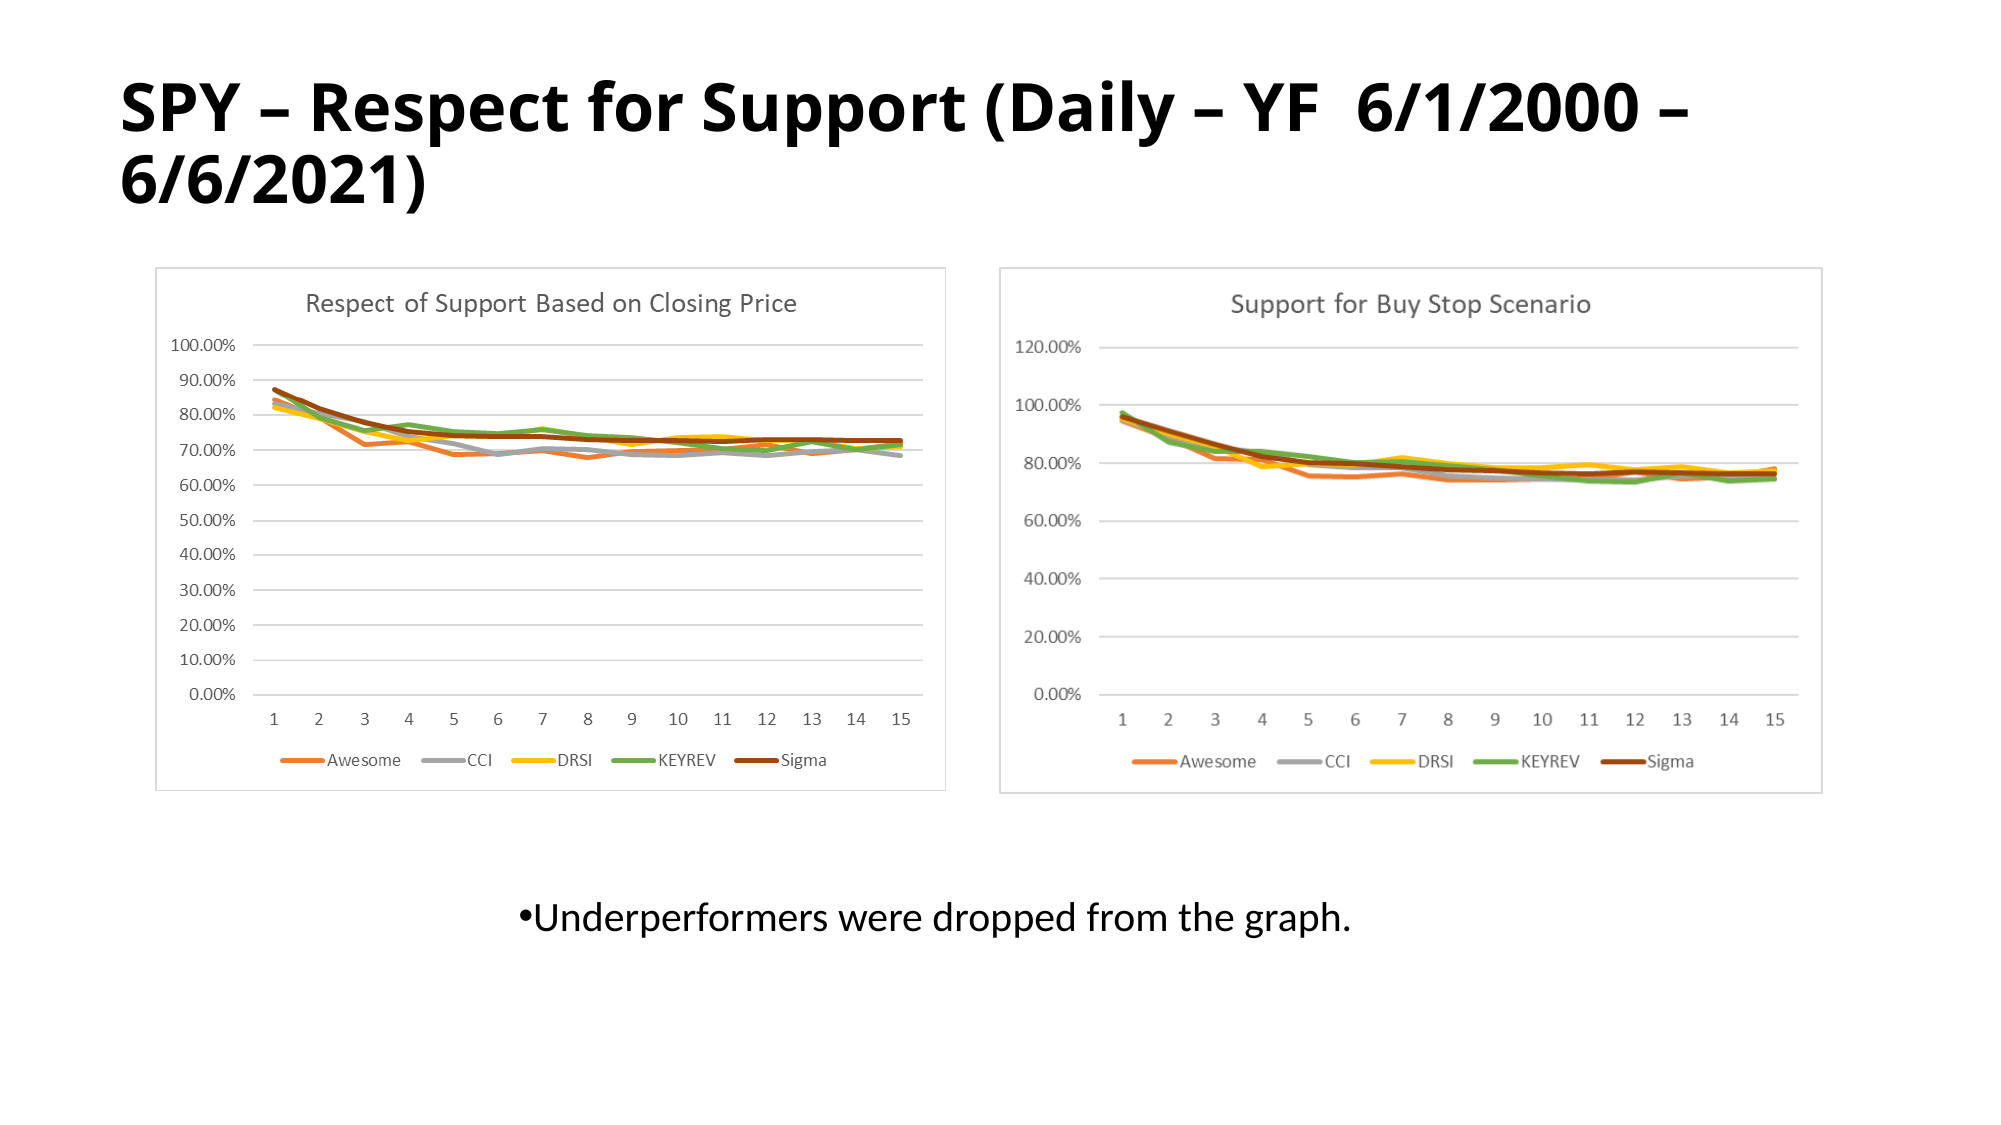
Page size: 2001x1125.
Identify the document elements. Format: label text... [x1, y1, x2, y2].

picture [999, 267, 1823, 794]
picture [155, 267, 946, 791]
text_box Underperformers were dropped from the graph. [503, 887, 1457, 978]
title SPY – Respect for Support (Daily – YF 6/1/2000 – 6/6/2021) [105, 52, 1895, 240]
